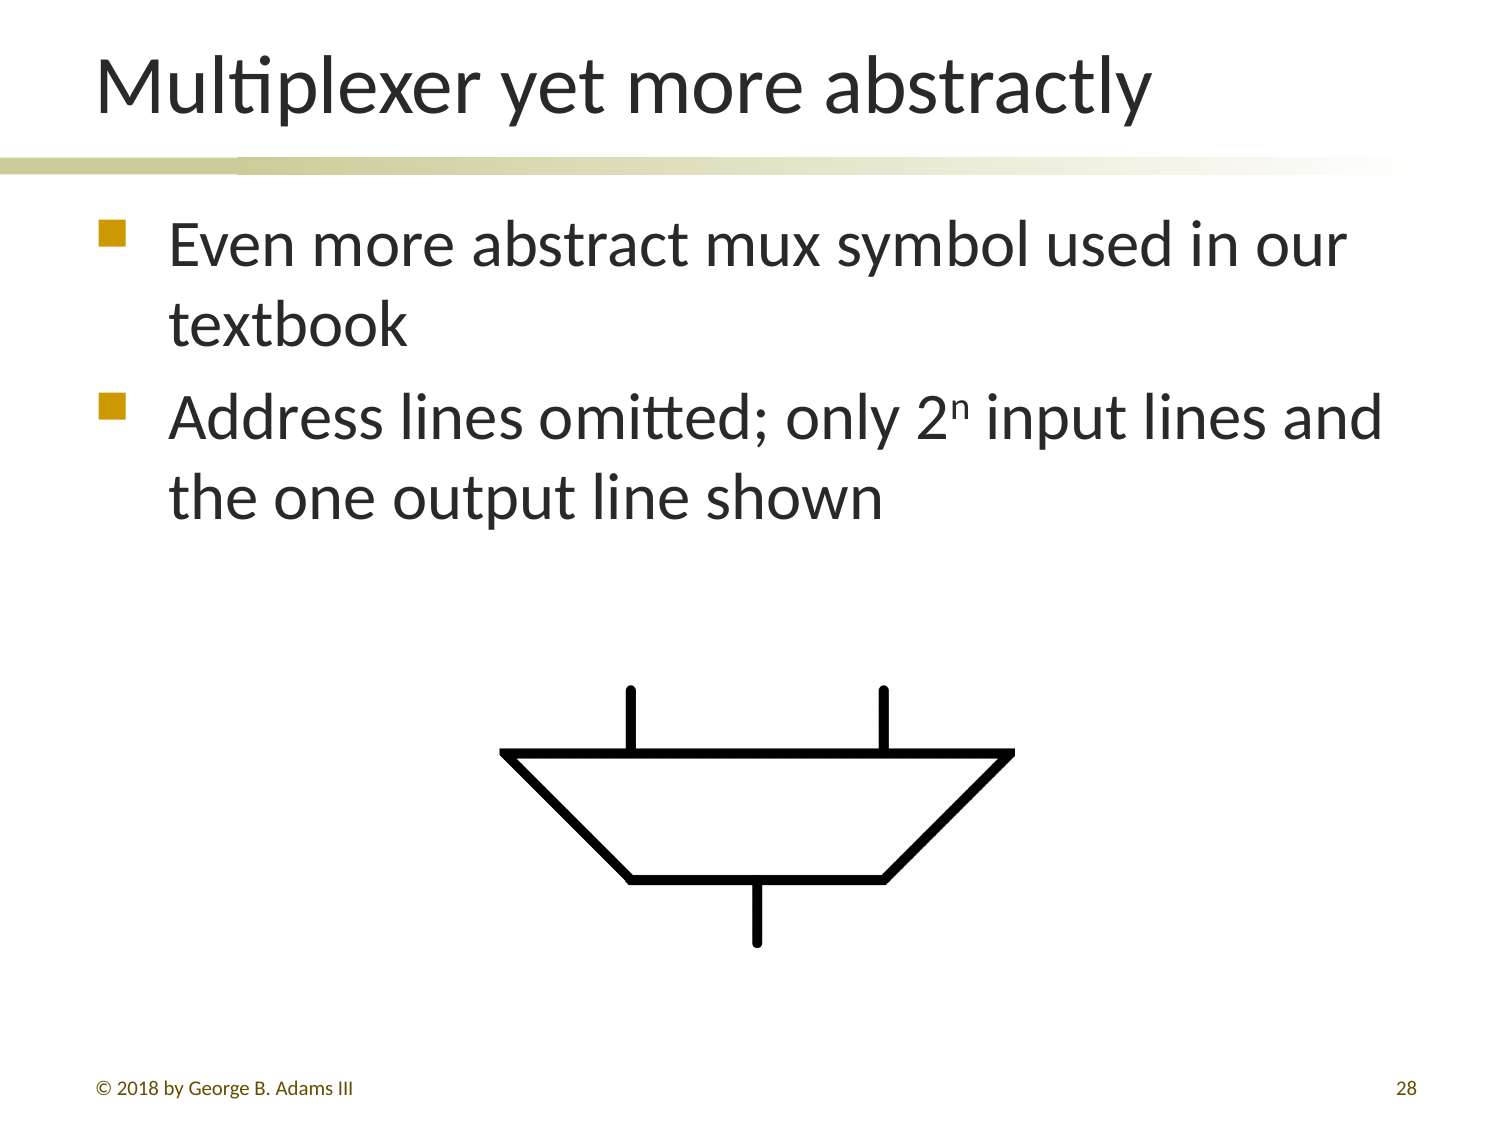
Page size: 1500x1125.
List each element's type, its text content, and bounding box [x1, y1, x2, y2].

slide_number © 2018 by George B. Adams III [79, 1067, 406, 1099]
slide_number 160 [1119, 1067, 1433, 1099]
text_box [497, 684, 1015, 948]
list Even more abstract mux symbol used in our textbook Address lines omitted; only 2n input lines and the one output line shown [79, 192, 1433, 1000]
title Multiplexer yet more abstractly [79, 15, 1432, 139]
